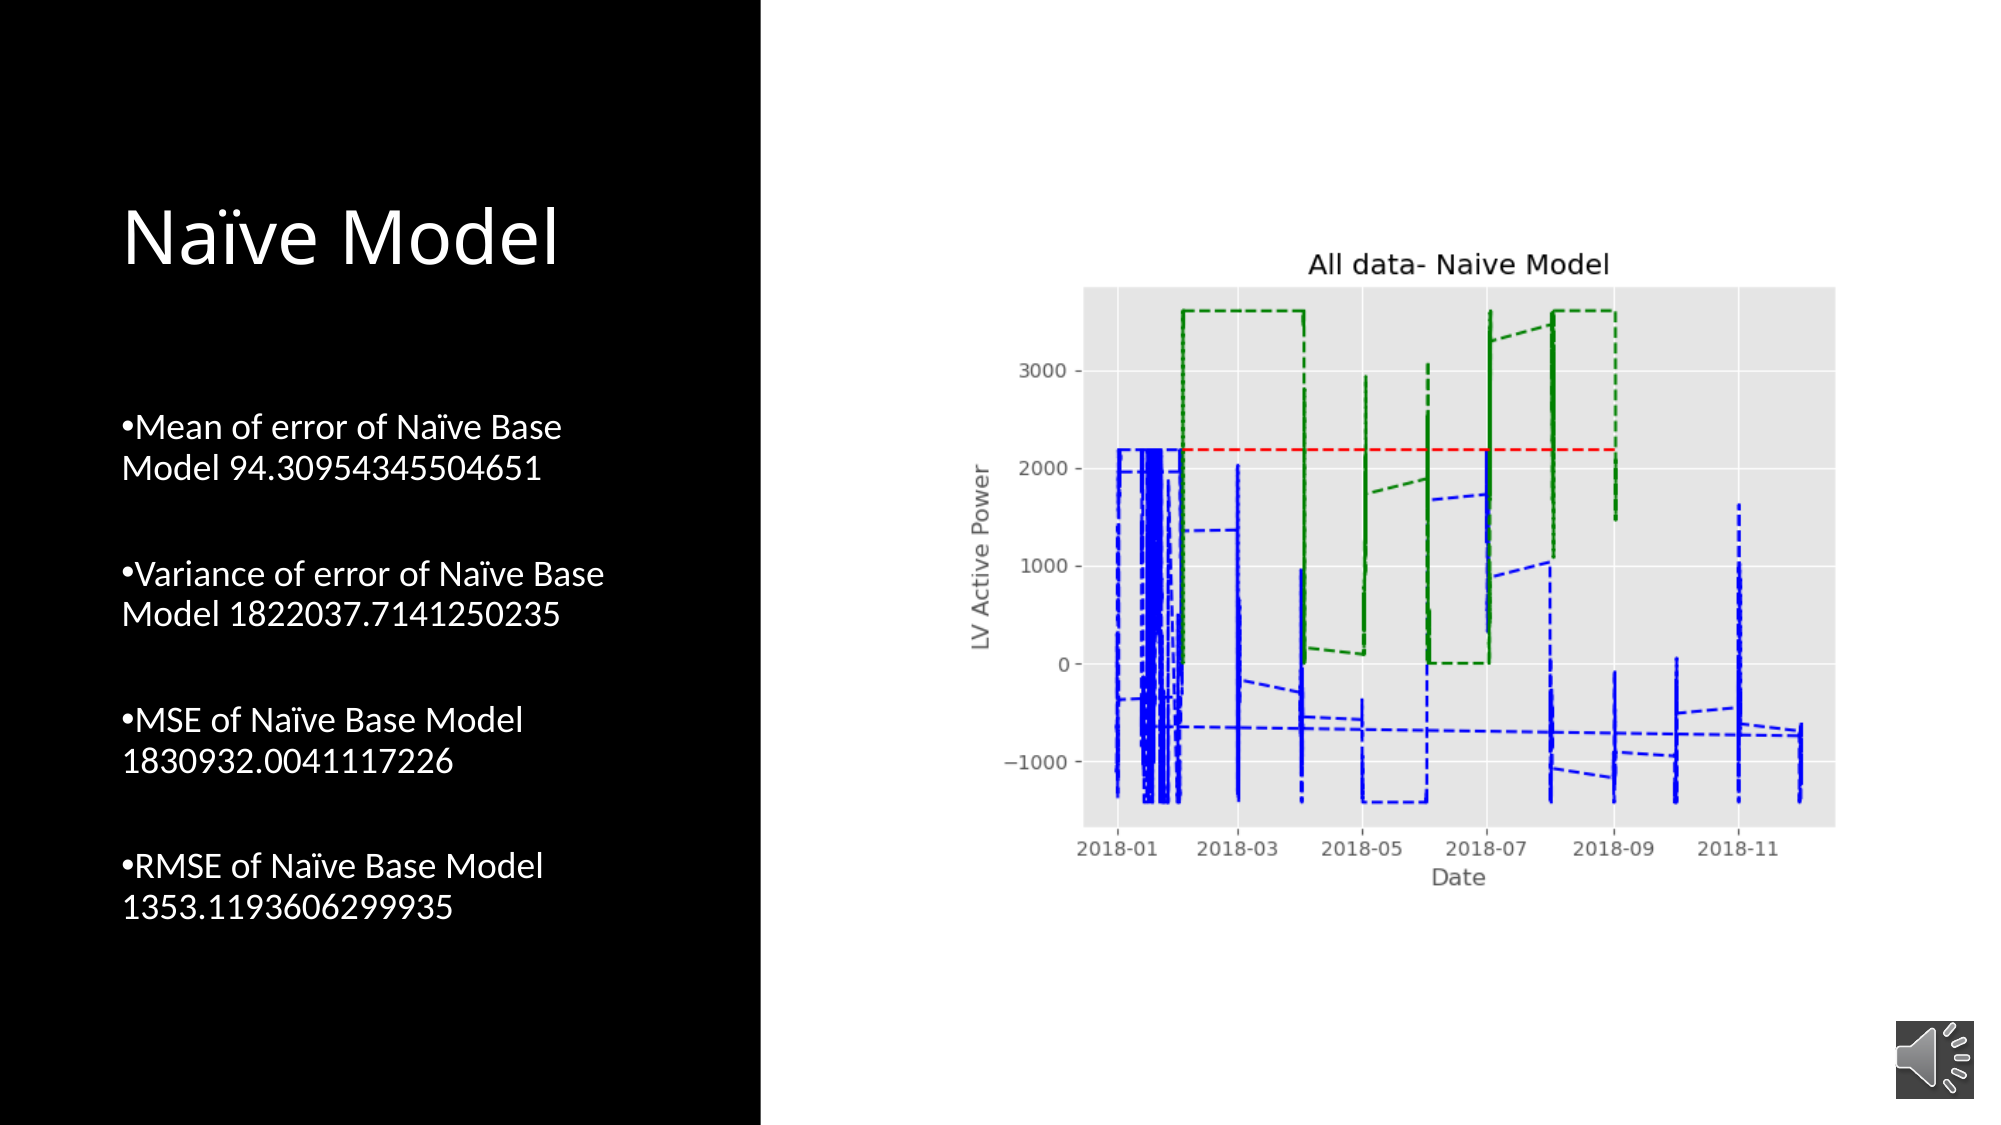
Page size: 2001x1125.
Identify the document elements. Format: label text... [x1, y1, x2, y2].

picture [1894, 1019, 1975, 1100]
text_box [759, 0, 2000, 1125]
picture [952, 232, 1857, 911]
text_box Mean of error of Naïve Base Model 94.30954345504651 Variance of error of Naïve Base Model 1822037.7141250235 MSE of Naïve Base Model 1830932.0041117226 RMSE of Naïve Base Model 1353.1193606299935 [106, 399, 708, 1020]
title Naïve Model [106, 103, 708, 379]
